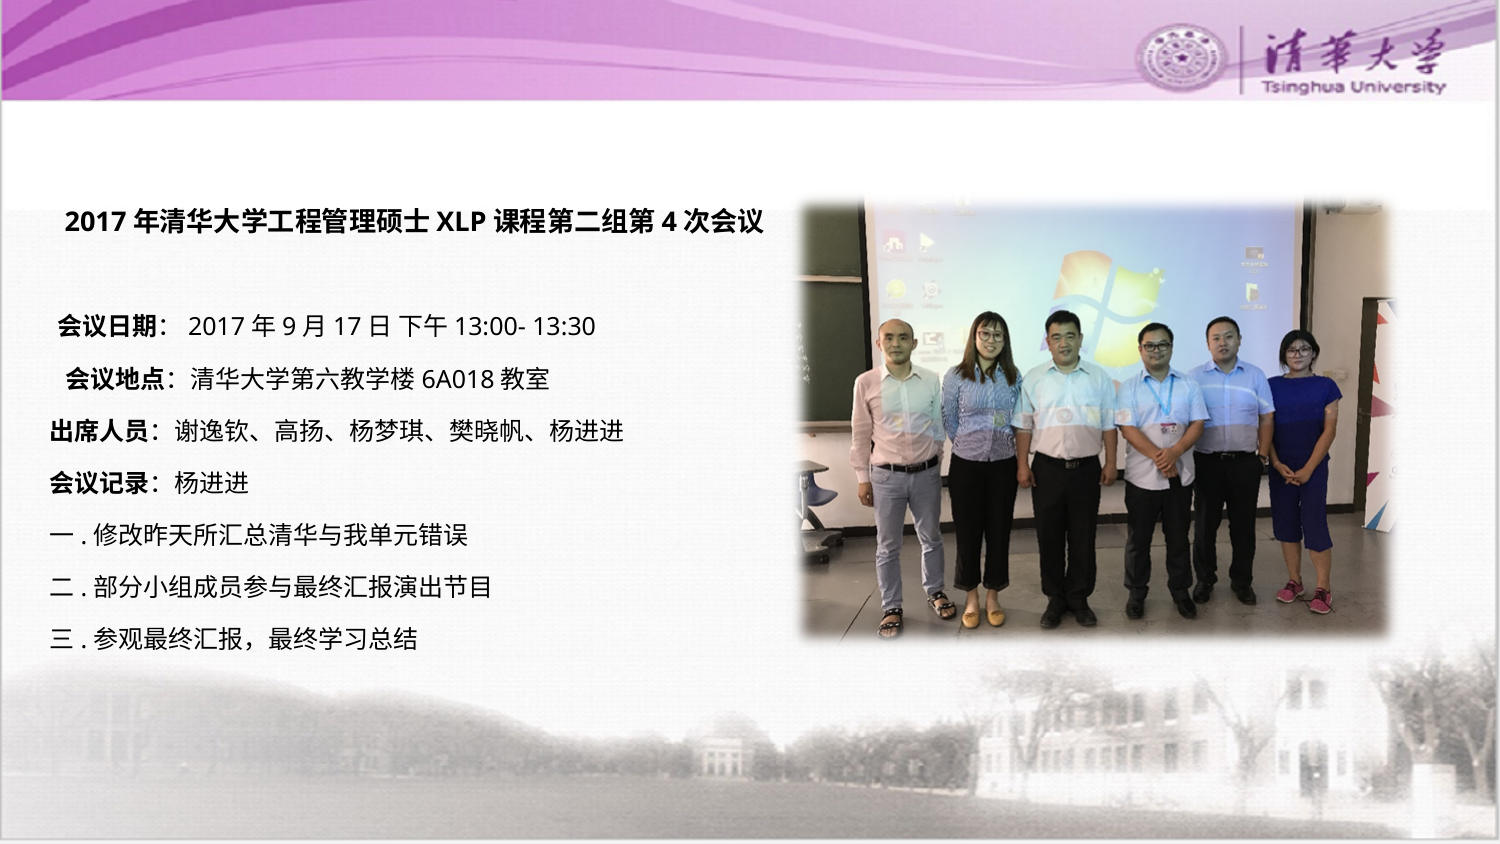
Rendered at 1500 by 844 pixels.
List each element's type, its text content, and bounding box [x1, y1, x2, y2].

picture [0, 0, 1500, 844]
title 2017年清华大学工程管理硕士XLP课程第二组第4次会议 会议日期：2017年9月17日 下午13:00- 13:30 会议地点：清华大学第六教学楼6A018教室 出席人员：谢逸钦、高扬、杨梦琪、樊晓帆、杨进进 会议记录：杨进进 一.修改昨天所汇总清华与我单元错误 二.部分小组成员参与最终汇报演出节目 三.参观最终汇报，最终学习总结 [0, 89, 913, 801]
